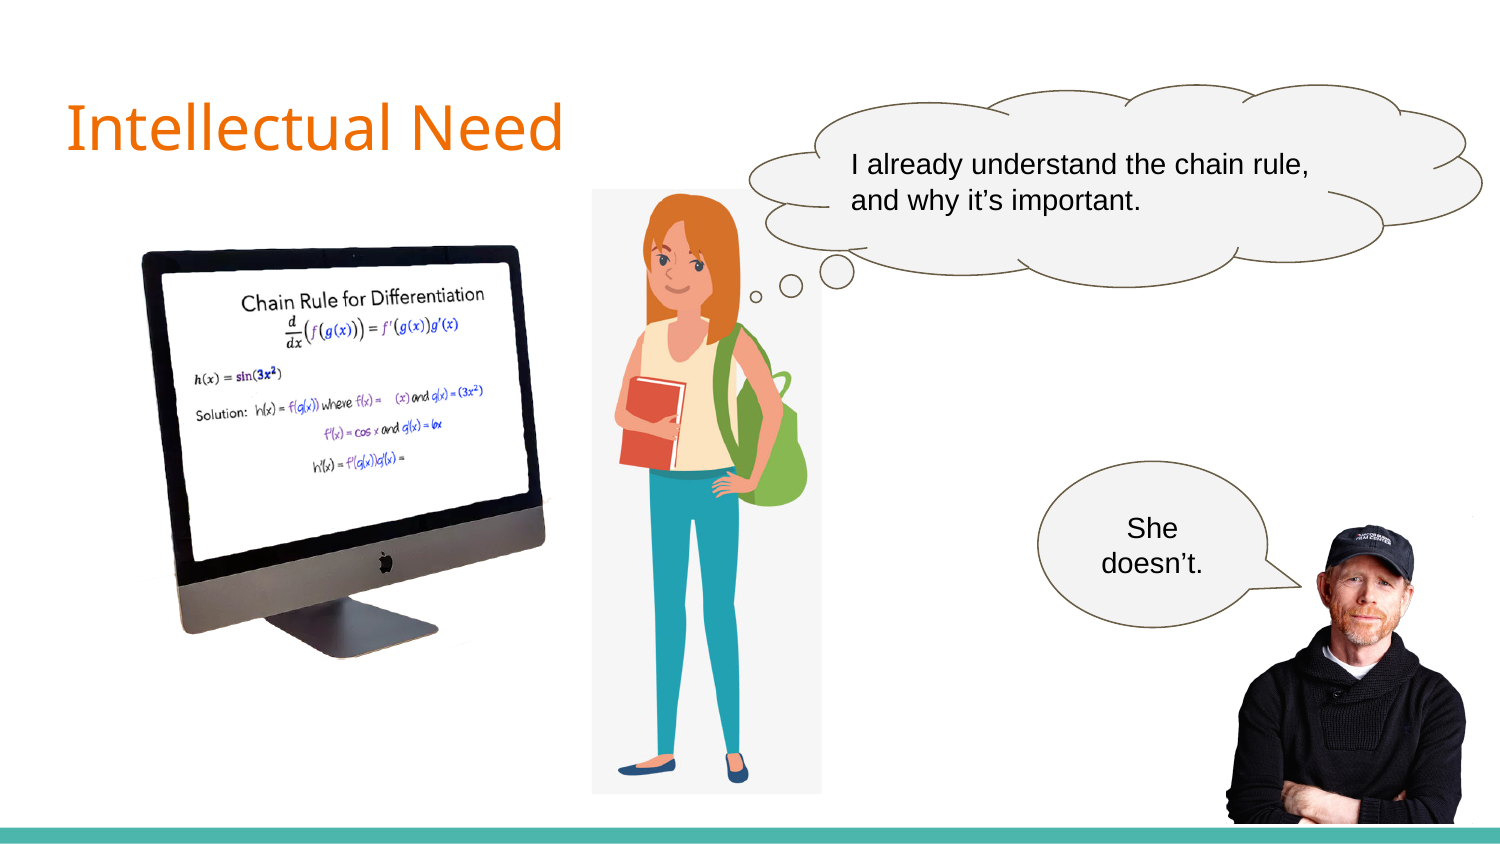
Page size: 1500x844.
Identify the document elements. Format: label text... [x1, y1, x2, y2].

picture [1225, 516, 1474, 825]
picture [591, 188, 822, 794]
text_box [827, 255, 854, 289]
title Intellectual Need [51, 72, 1449, 189]
picture [138, 234, 555, 666]
text_box I already understand the chain rule, and why it’s important. [749, 84, 1483, 288]
text_box She doesn’t. [1037, 461, 1260, 628]
